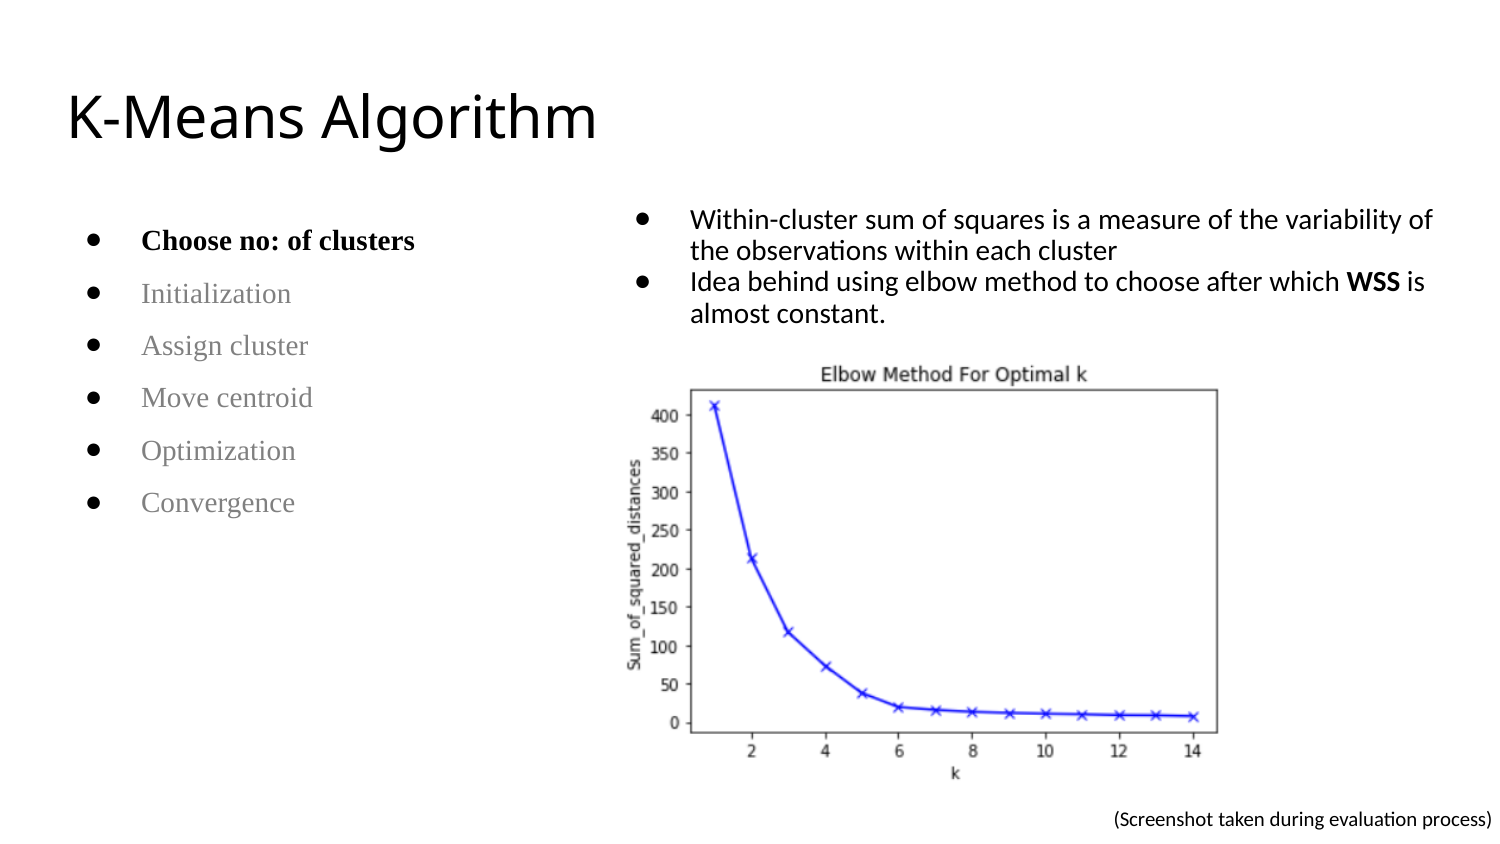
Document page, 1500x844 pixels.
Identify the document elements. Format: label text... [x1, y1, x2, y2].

list Choose no: of clusters Initialization Assign cluster Move centroid Optimization Convergence [51, 189, 600, 750]
picture [620, 356, 1246, 788]
title K-Means Algorithm [51, 72, 1449, 167]
text_box (Screenshot taken during evaluation process) [1083, 798, 1500, 838]
list Within-cluster sum of squares is a measure of the variability of the observations within each cluster Idea behind using elbow method to choose after which WSS is almost constant. [600, 189, 1449, 750]
